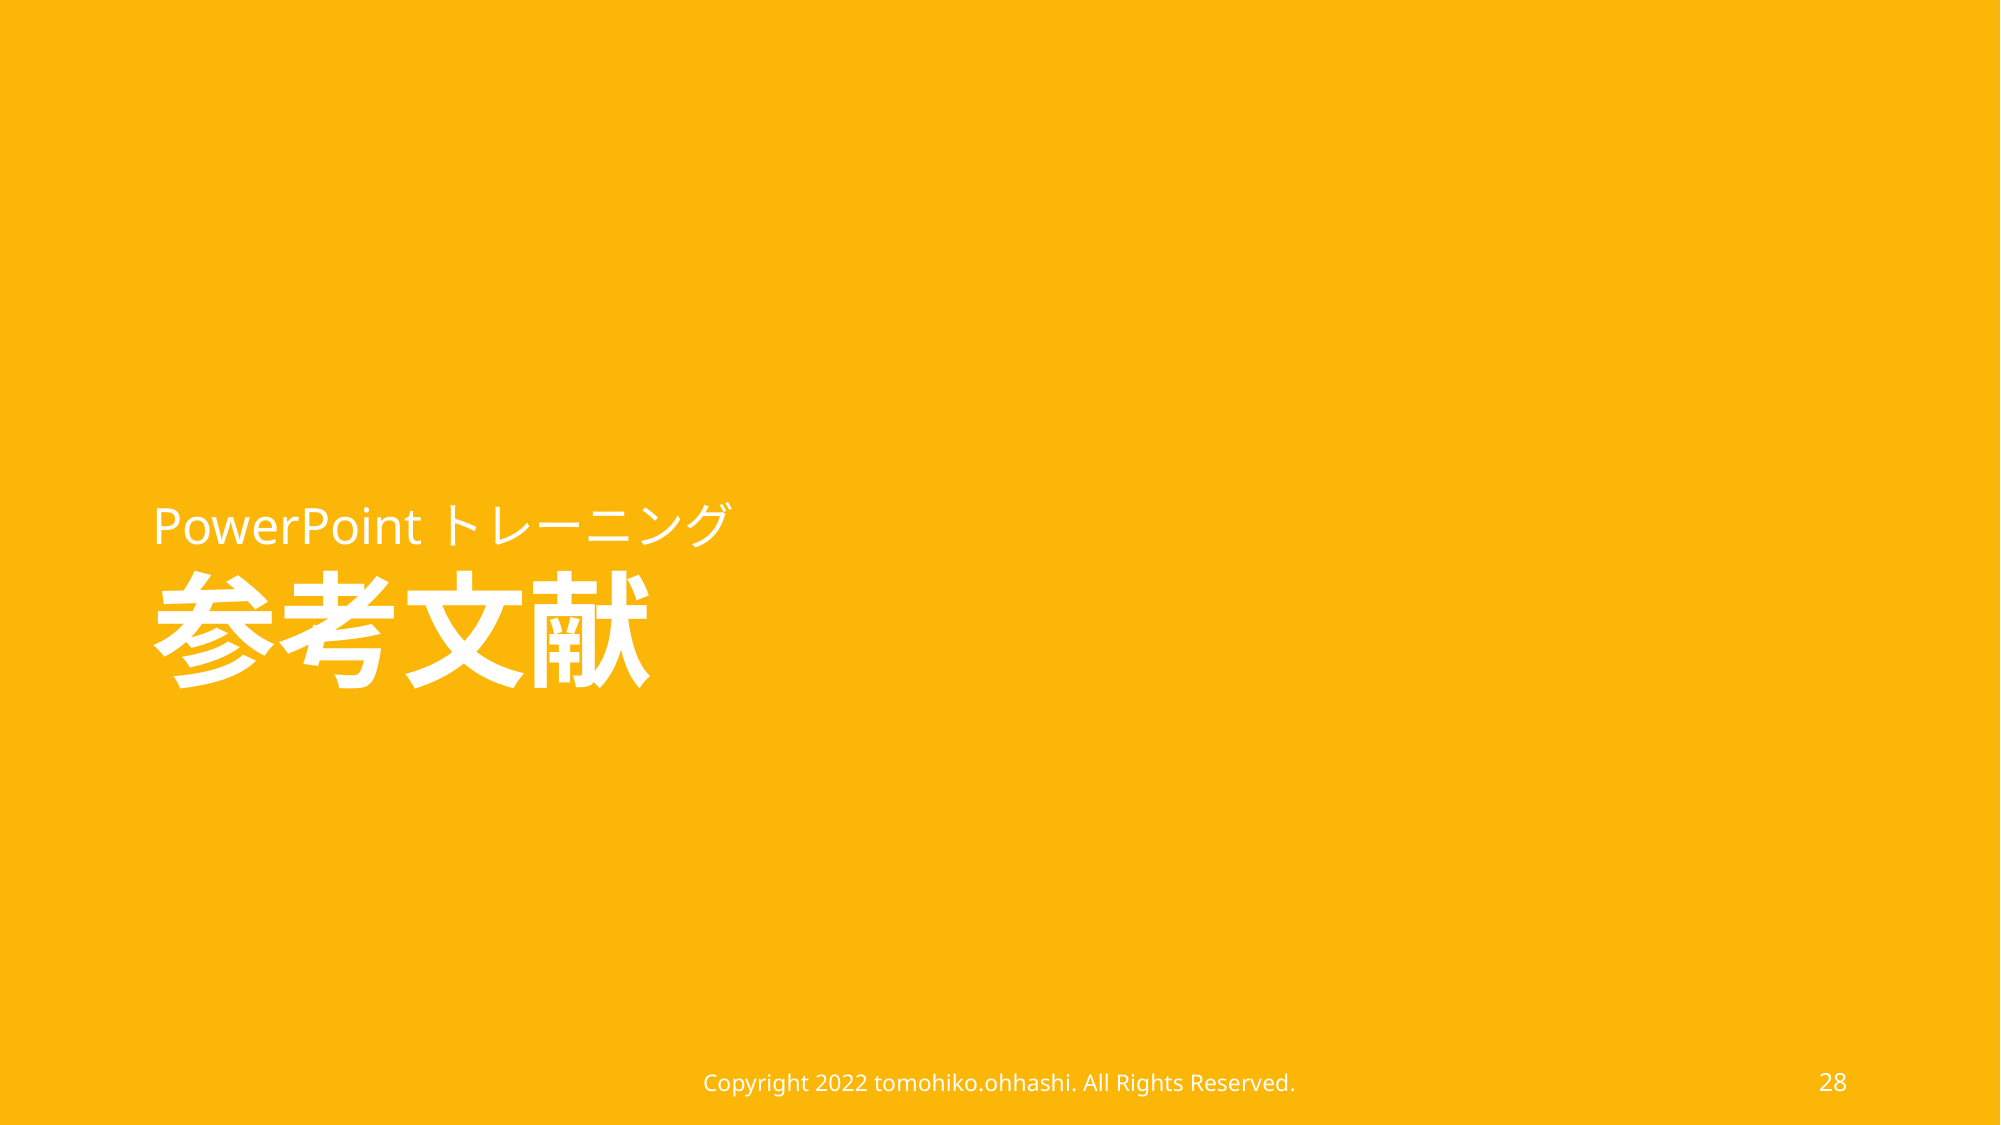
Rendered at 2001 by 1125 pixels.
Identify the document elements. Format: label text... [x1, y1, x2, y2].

title 参考文献 [137, 563, 1058, 1031]
slide_number 28 [1701, 1065, 1863, 1103]
footer Copyright 2022 tomohiko.ohhashi. All Rights Reserved. [640, 1065, 1360, 1103]
list PowerPointトレーニング [137, 316, 1058, 563]
